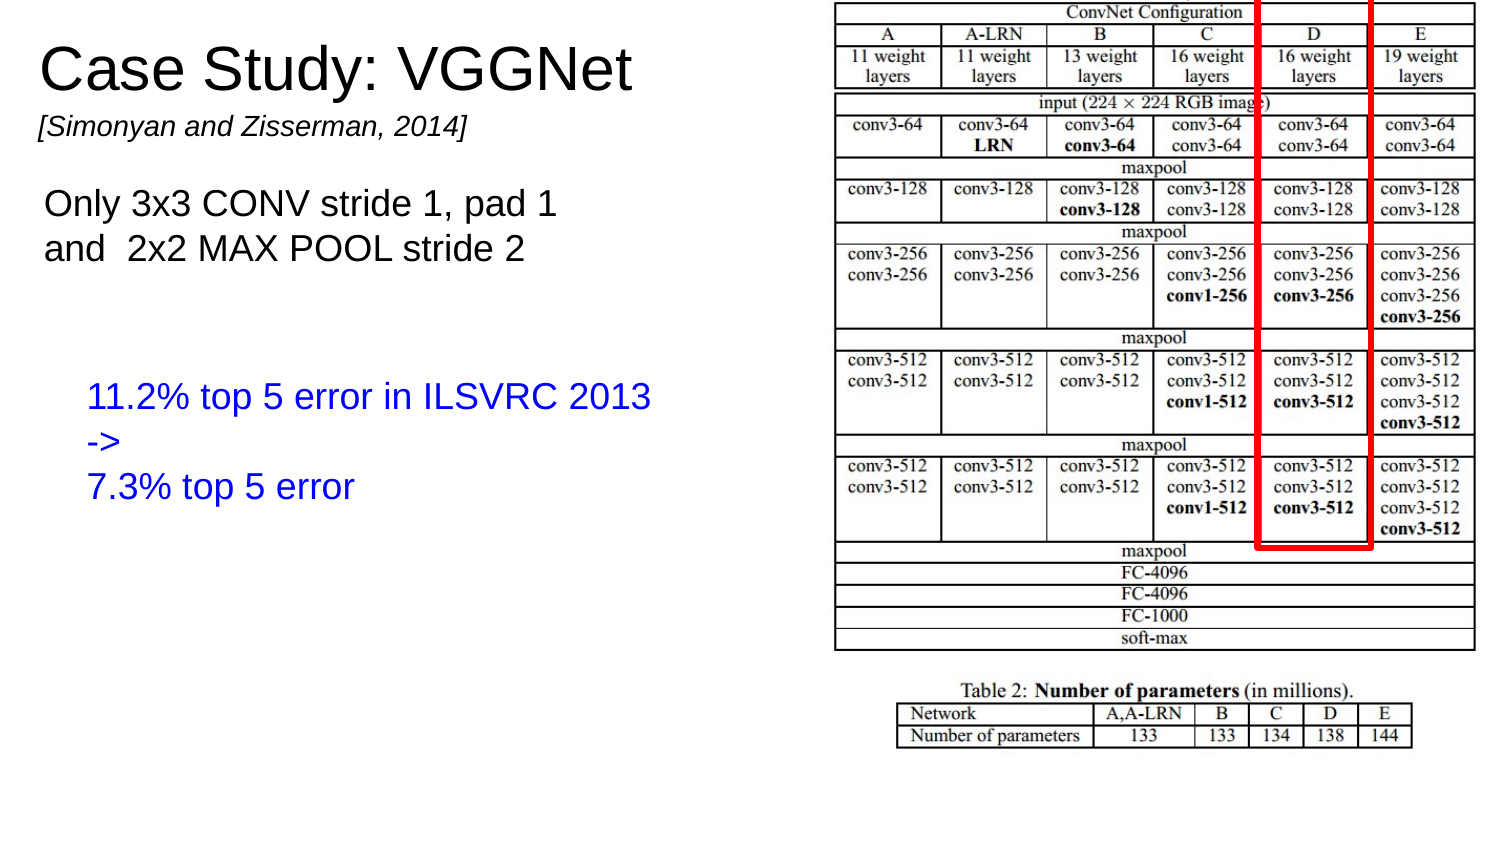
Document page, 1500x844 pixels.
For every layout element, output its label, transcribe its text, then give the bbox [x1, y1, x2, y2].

text_box [Simonyan and Zisserman, 2014] [23, 92, 570, 164]
text_box Case Study: VGGNet [24, 12, 829, 176]
picture [829, 0, 1482, 756]
text_box Only 3x3 CONV stride 1, pad 1 and 2x2 MAX POOL stride 2 [28, 163, 619, 387]
text_box 11.2% top 5 error in ILSVRC 2013 -> 7.3% top 5 error [71, 356, 829, 459]
